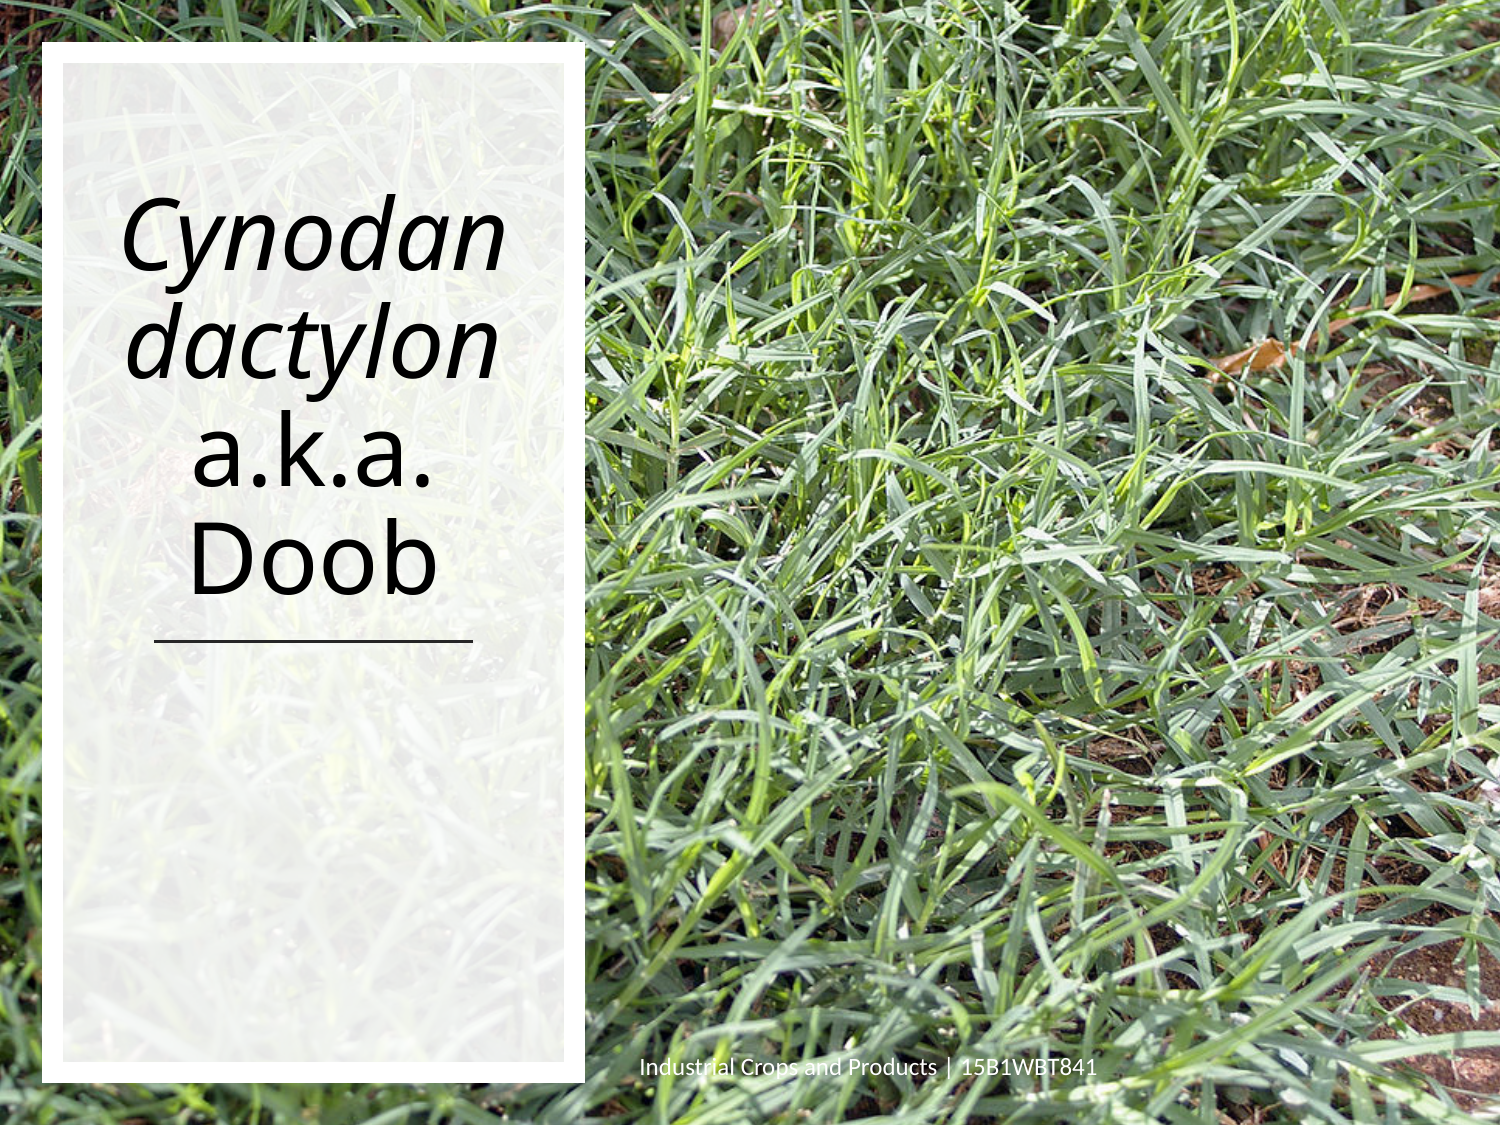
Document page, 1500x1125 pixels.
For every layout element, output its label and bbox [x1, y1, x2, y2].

list [0, 0, 1500, 1125]
